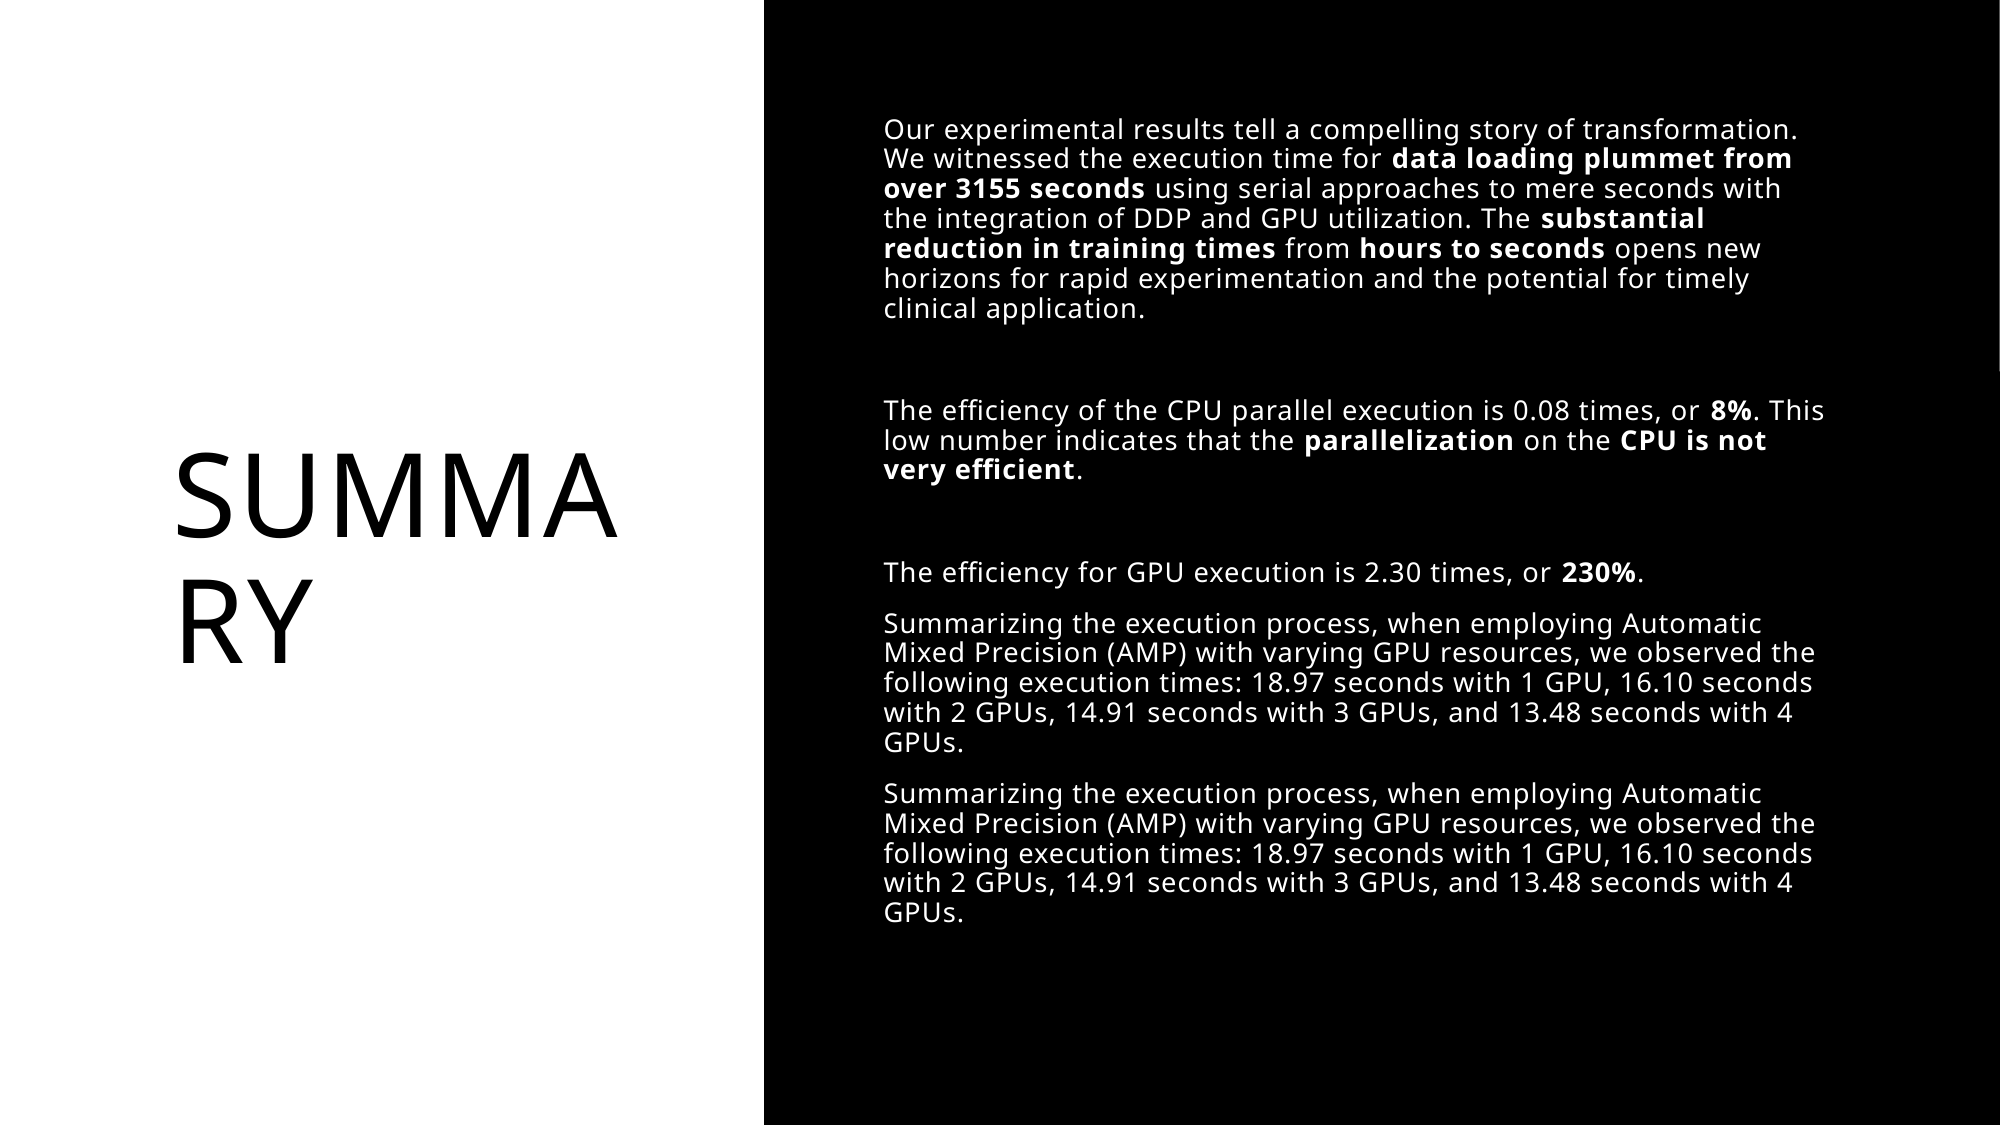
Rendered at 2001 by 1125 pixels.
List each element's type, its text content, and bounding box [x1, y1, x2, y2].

title SUMMARY [157, 105, 685, 1020]
text_box [0, 0, 765, 1125]
text_box [765, 0, 2000, 1125]
list Our experimental results tell a compelling story of transformation. We witnessed the execution time for data loading plummet from over 3155 seconds using serial approaches to mere seconds with the integration of DDP and GPU utilization. The substantial reduction in training times from hours to seconds opens new horizons for rapid experimentation and the potential for timely clinical application. The efficiency of the CPU parallel execution is 0.08 times, or 8%. This low number indicates that the parallelization on the CPU is not very efficient. The efficiency for GPU execution is 2.30 times, or 230%. Summarizing the execution process, when employing Automatic Mixed Precision (AMP) with varying GPU resources, we observed the following execution times: 18.97 seconds with 1 GPU, 16.10 seconds with 2 GPUs, 14.91 seconds with 3 GPUs, and 13.48 seconds with 4 GPUs. Summarizing the execution process, when employing Automatic Mixed Precision (AMP) with varying GPU resources, we observed the following execution times: 18.97 seconds with 1 GPU, 16.10 seconds with 2 GPUs, 14.91 seconds with 3 GPUs, and 13.48 seconds with 4 GPUs. [868, 105, 1842, 1020]
